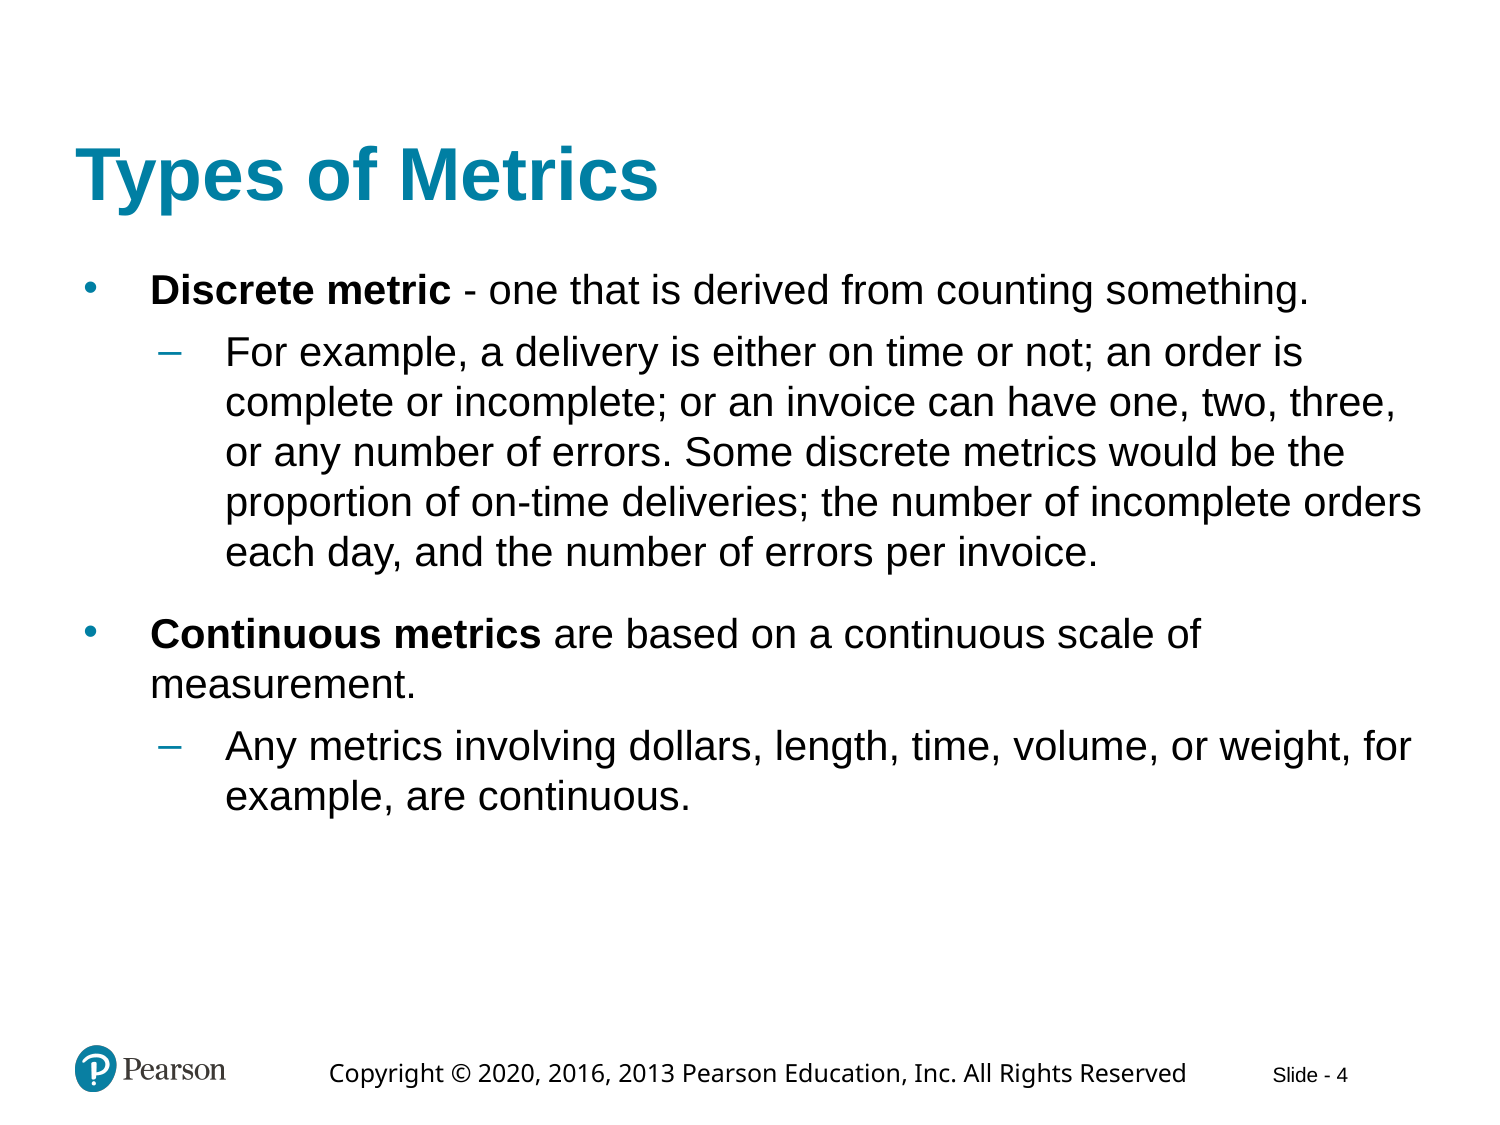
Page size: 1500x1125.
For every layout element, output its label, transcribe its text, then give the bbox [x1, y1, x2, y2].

picture [75, 1045, 90, 1061]
list Discrete metric - one that is derived from counting something. For example, a delivery is either on time or not; an order is complete or incomplete; or an invoice can have one, two, three, or any number of errors. Some discrete metrics would be the proportion of on-time deliveries; the number of incomplete orders each day, and the number of errors per invoice. Continuous metrics are based on a continuous scale of measurement. Any metrics involving dollars, length, time, volume, or weight, for example, are continuous. [75, 262, 1425, 899]
title Types of Metrics [75, 35, 1425, 216]
picture [83, 1054, 109, 1079]
picture [75, 1078, 86, 1092]
picture [101, 1045, 226, 1092]
